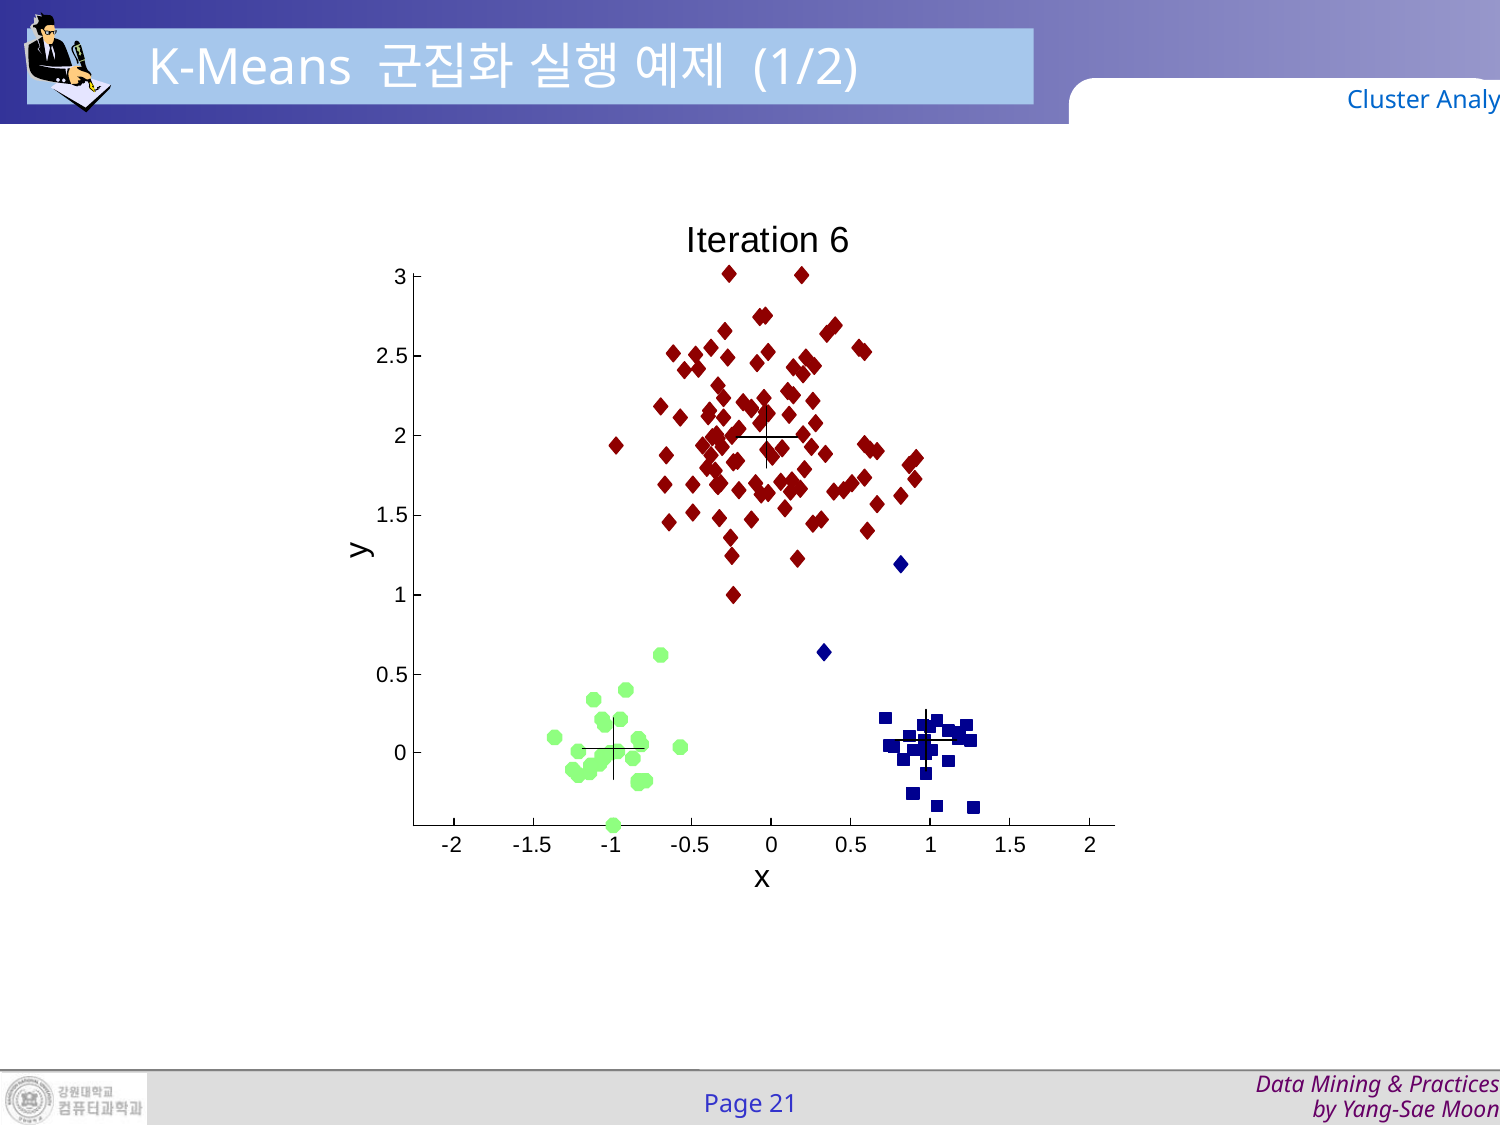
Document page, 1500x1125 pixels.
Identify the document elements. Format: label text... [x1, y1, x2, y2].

picture [296, 221, 1204, 903]
picture [2, 1073, 147, 1125]
text_box K-Means 군집화 실행 예제 (1/2) [133, 26, 1093, 102]
slide_number Page 21 [682, 1079, 819, 1124]
text_box Cluster Analysis [1245, 78, 1500, 120]
